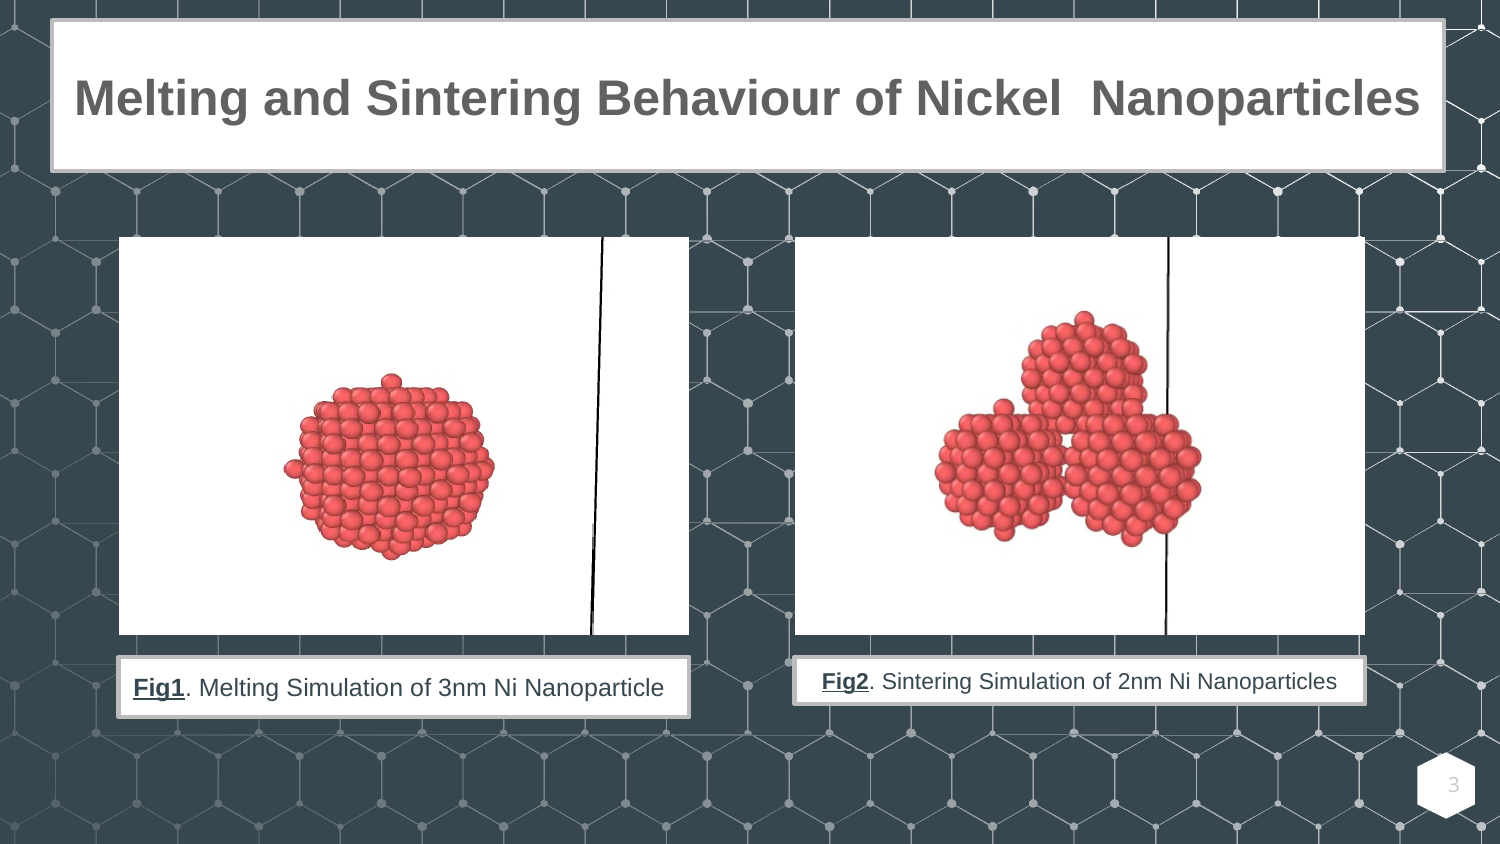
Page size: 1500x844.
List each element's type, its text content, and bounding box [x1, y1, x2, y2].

slide_number 3 [1417, 752, 1475, 819]
text_box Melting and Sintering Behaviour of Nickel Nanoparticles [50, 18, 1446, 173]
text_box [118, 236, 690, 636]
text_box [794, 236, 1366, 636]
text_box Fig1. Melting Simulation of 3nm Ni Nanoparticle [116, 655, 691, 719]
text_box Fig2. Sintering Simulation of 2nm Ni Nanoparticles [792, 655, 1367, 706]
